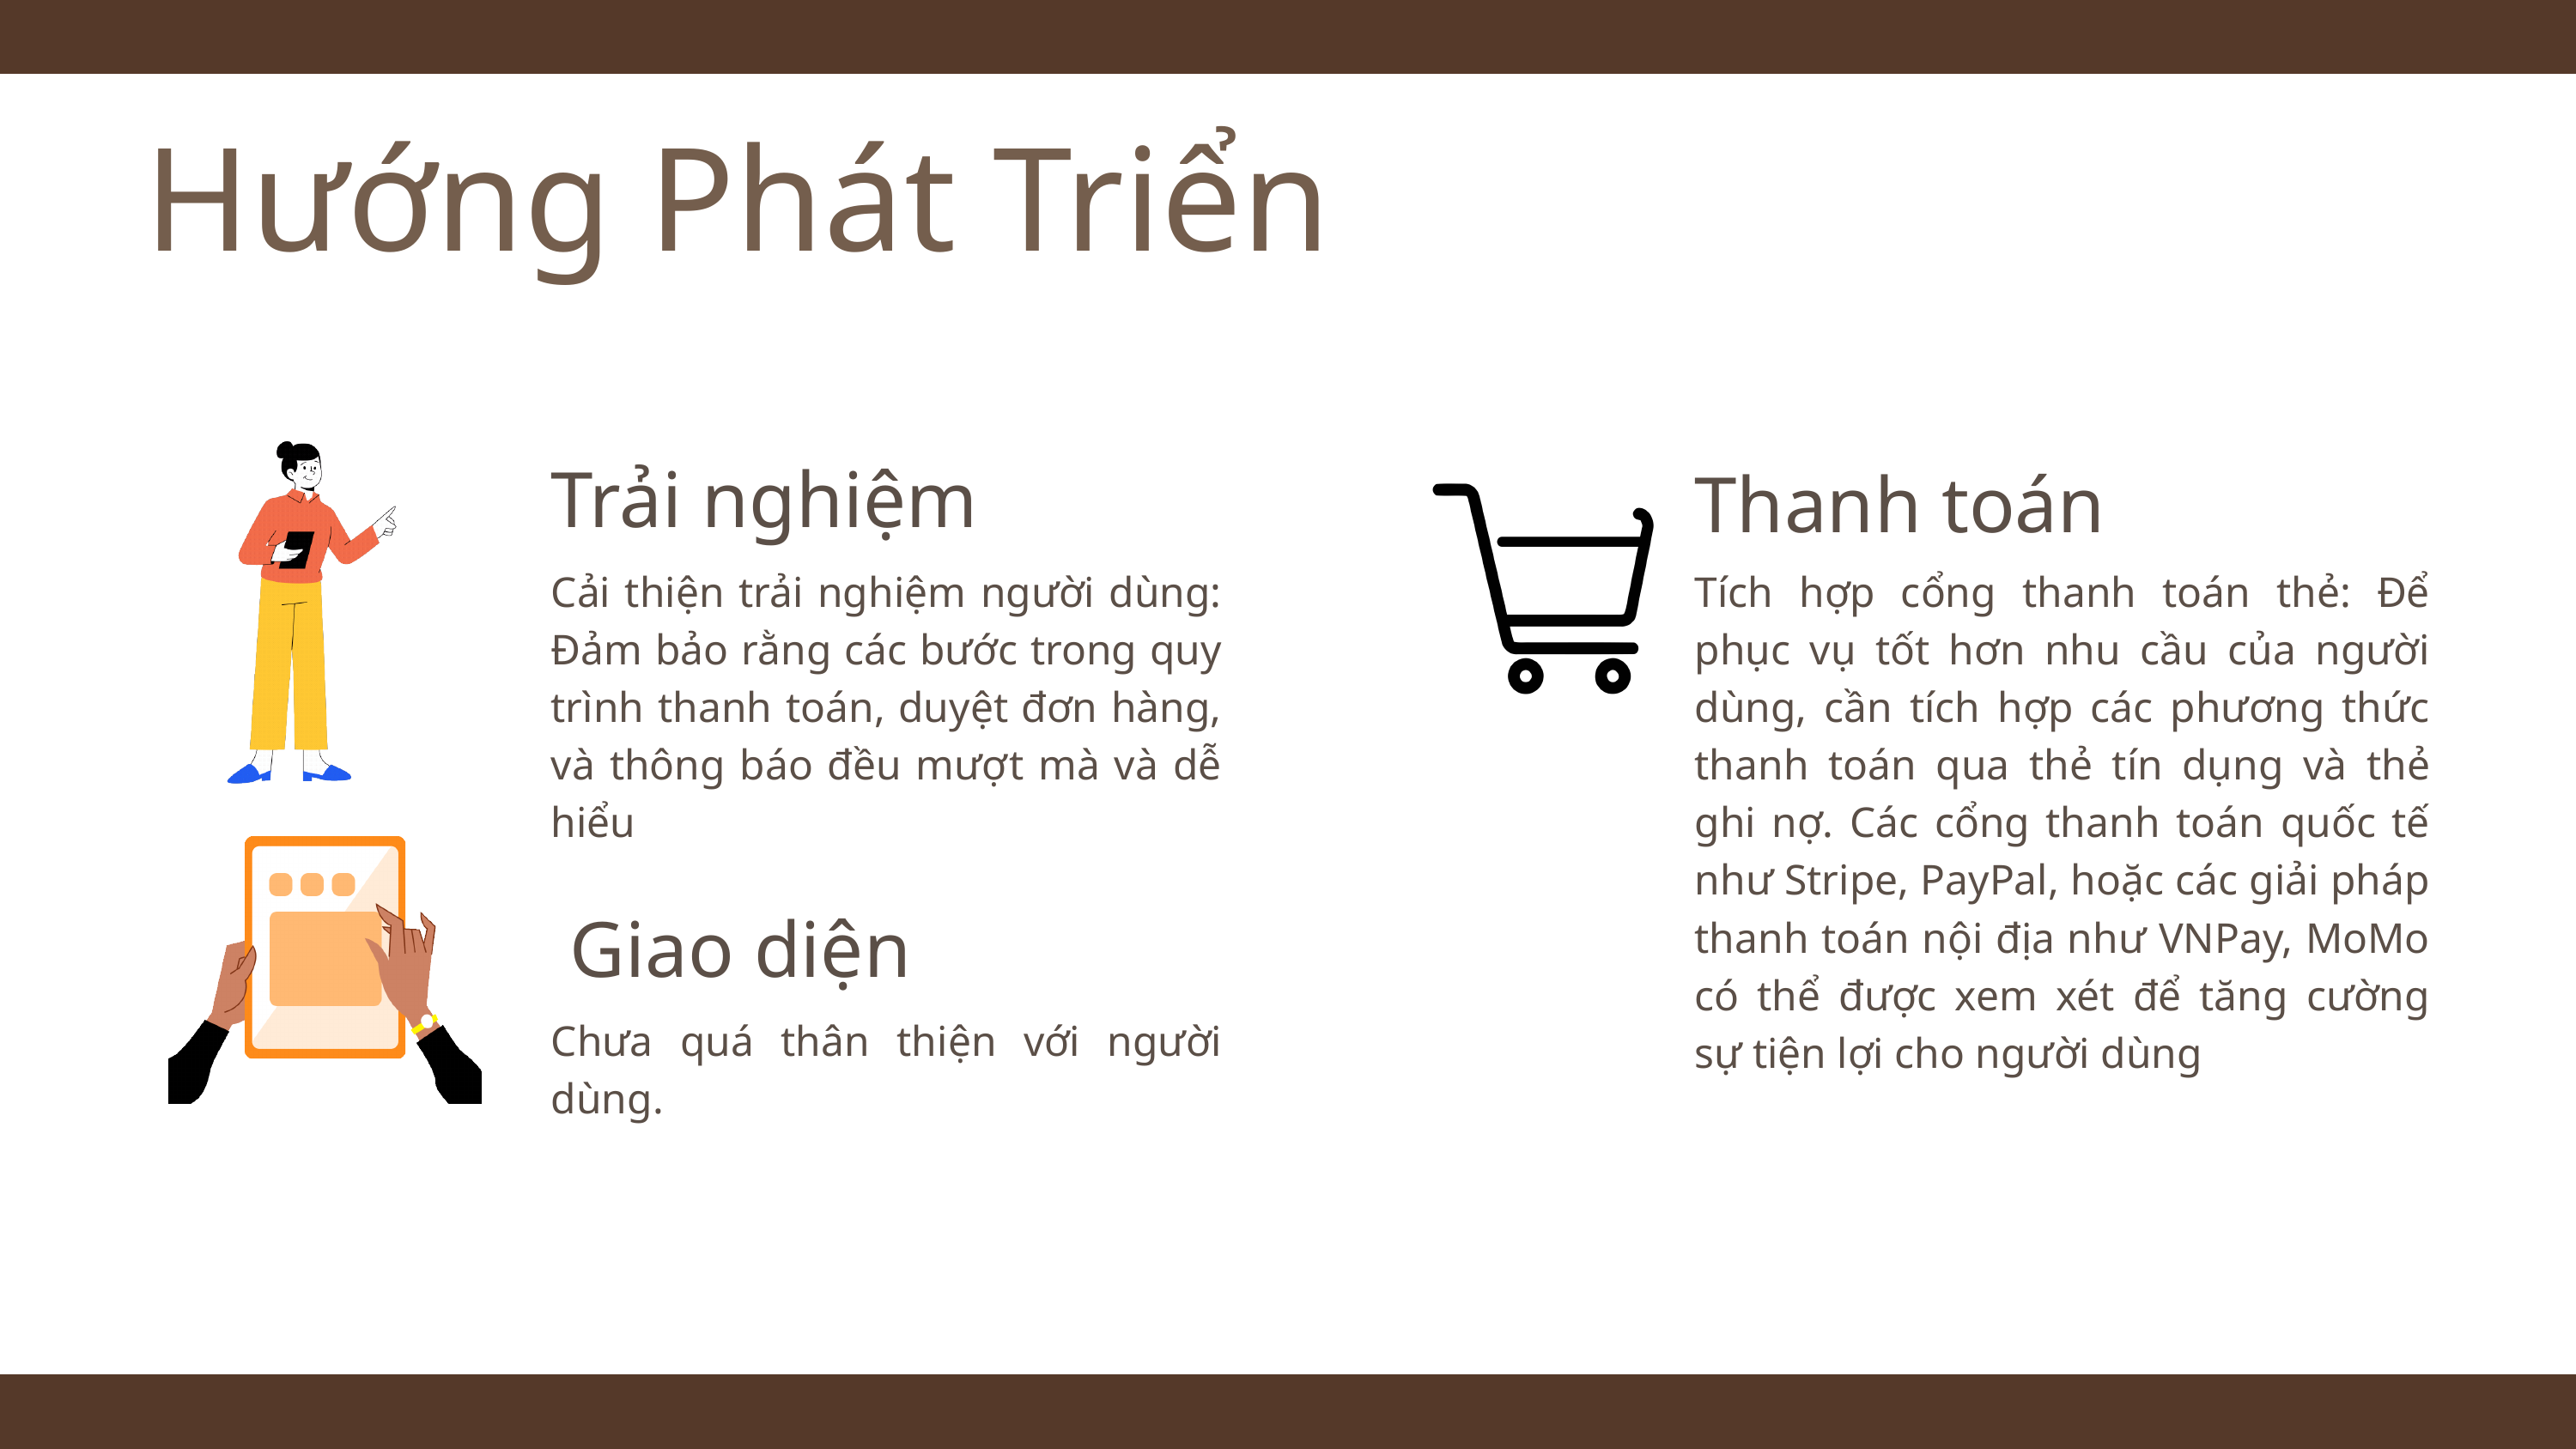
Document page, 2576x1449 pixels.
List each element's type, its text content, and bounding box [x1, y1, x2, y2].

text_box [0, 1374, 2576, 1449]
text_box Cải thiện trải nghiệm người dùng: Đảm bảo rằng các bước trong quy trình thanh toán, duyệt đơn hàng, và thông báo đều mượt mà và dễ hiểu [550, 558, 1224, 846]
text_box Giao diện [569, 912, 1205, 993]
text_box Hướng Phát Triển [144, 84, 1655, 280]
text_box Chưa quá thân thiện với người dùng. [550, 1007, 1224, 1123]
picture [168, 836, 482, 1105]
text_box Thanh toán [1694, 467, 2329, 548]
picture [226, 440, 424, 784]
text_box Tích hợp cổng thanh toán thẻ: Để phục vụ tốt hơn nhu cầu của người dùng, cần tích hợp các phương thức thanh toán qua thẻ tín dụng và thẻ ghi nợ. Các cổng thanh toán quốc tế như Stripe, PayPal, hoặc các giải pháp thanh toán nội địa như VNPay, MoMo có thể được xem xét để tăng cường sự tiện lợi cho người dùng [1694, 558, 2432, 1076]
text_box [0, 0, 2576, 75]
text_box [1431, 483, 1656, 698]
text_box Trải nghiệm [550, 463, 1186, 543]
